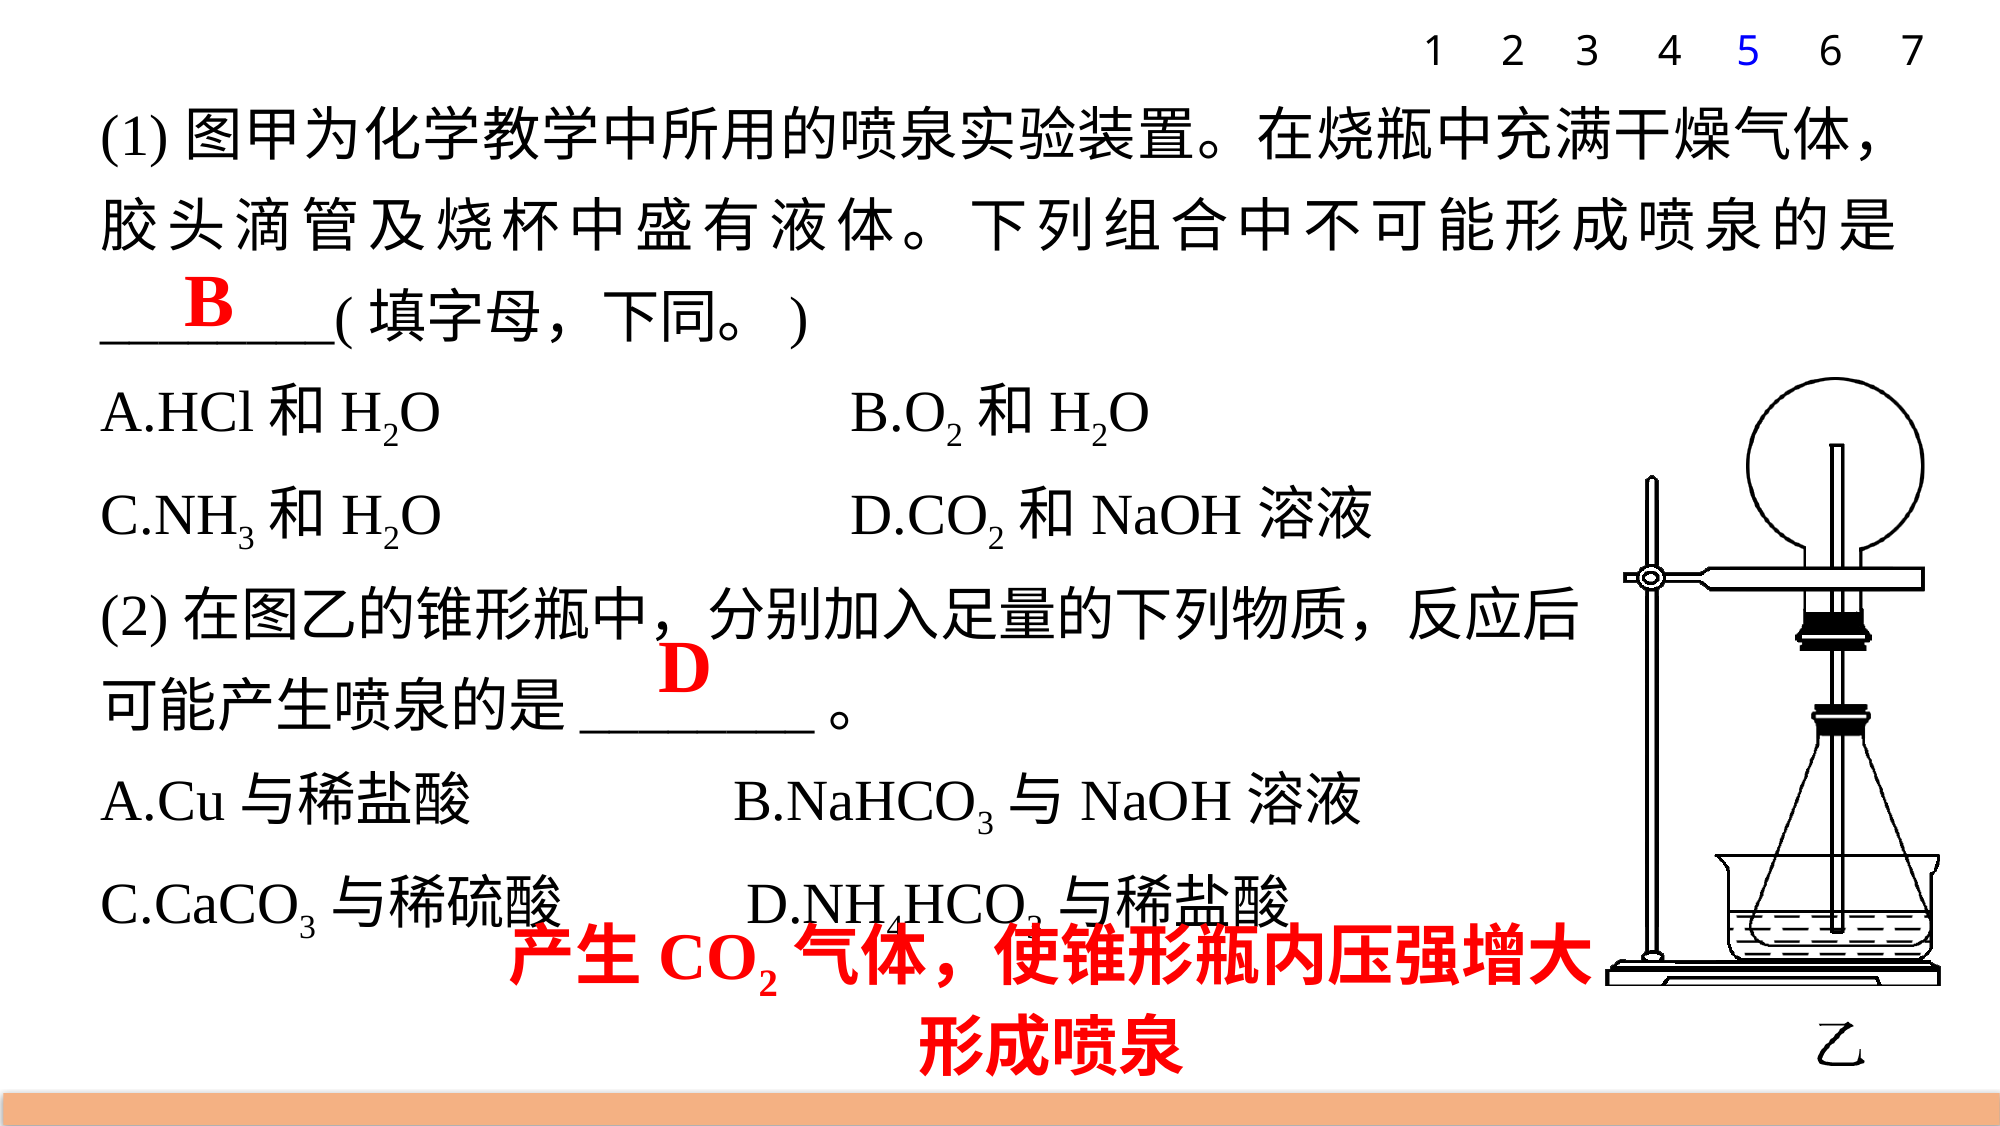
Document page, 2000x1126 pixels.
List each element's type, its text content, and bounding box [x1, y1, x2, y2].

text_box 5 [1715, 1, 1781, 97]
text_box 6 [1797, 1, 1863, 97]
text_box (1)图甲为化学教学中所用的喷泉实验装置。在烧瓶中充满干燥气体，胶头滴管及烧杯中盛有液体。下列组合中不可能形成喷泉的是________(填字母，下同。) A.HCl和H2O B.O2和H2O C.NH3和H2O D.CO2和NaOH溶液 (2)在图乙的锥形瓶中，分别加入足量的下列物质，反应后 可能产生喷泉的是________。 A.Cu与稀盐酸 B.NaHCO3与NaOH溶液 C.CaCO3与稀硫酸 D.NH4HCO3与稀盐酸 [80, 66, 1931, 956]
text_box 产生CO2气体，使锥形瓶内压强增大 形成喷泉 [494, 905, 1610, 1092]
text_box 7 [1879, 1, 1945, 96]
picture [1578, 365, 1981, 1083]
text_box 2 [1483, 1, 1546, 97]
text_box 4 [1636, 1, 1702, 97]
text_box 1 [1401, 1, 1467, 97]
text_box [3, 1092, 2000, 1126]
text_box 3 [1562, 1, 1620, 97]
text_box B [169, 243, 250, 349]
text_box D [643, 610, 728, 715]
